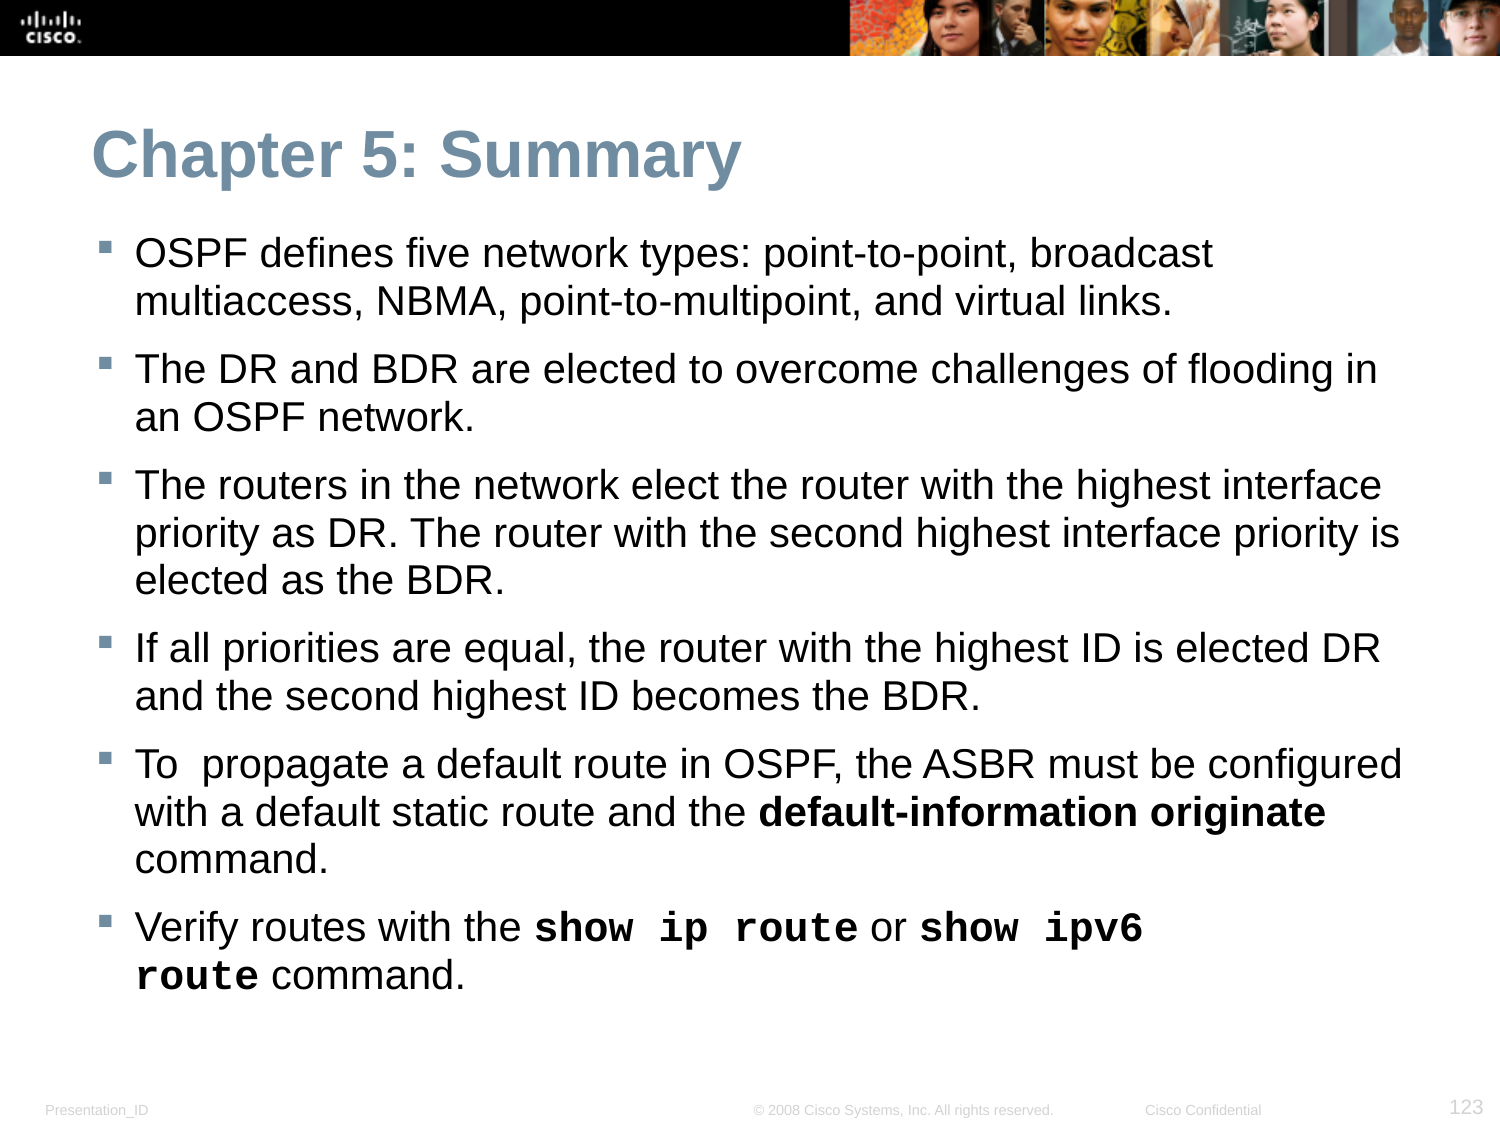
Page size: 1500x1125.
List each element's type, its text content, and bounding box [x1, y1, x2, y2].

list OSPF defines five network types: point-to-point, broadcast multiaccess, NBMA, point-to-multipoint, and virtual links. The DR and BDR are elected to overcome challenges of flooding in an OSPF network. The routers in the network elect the router with the highest interface priority as DR. The router with the second highest interface priority is elected as the BDR. If all priorities are equal, the router with the highest ID is elected DR and the second highest ID becomes the BDR. To propagate a default route in OSPF, the ASBR must be configured with a default static route and the default-information originate command. Verify routes with the show ip route or show ipv6 route command. [82, 222, 1422, 1049]
picture [0, 0, 1500, 56]
title Chapter 5: Summary [77, 61, 1415, 200]
